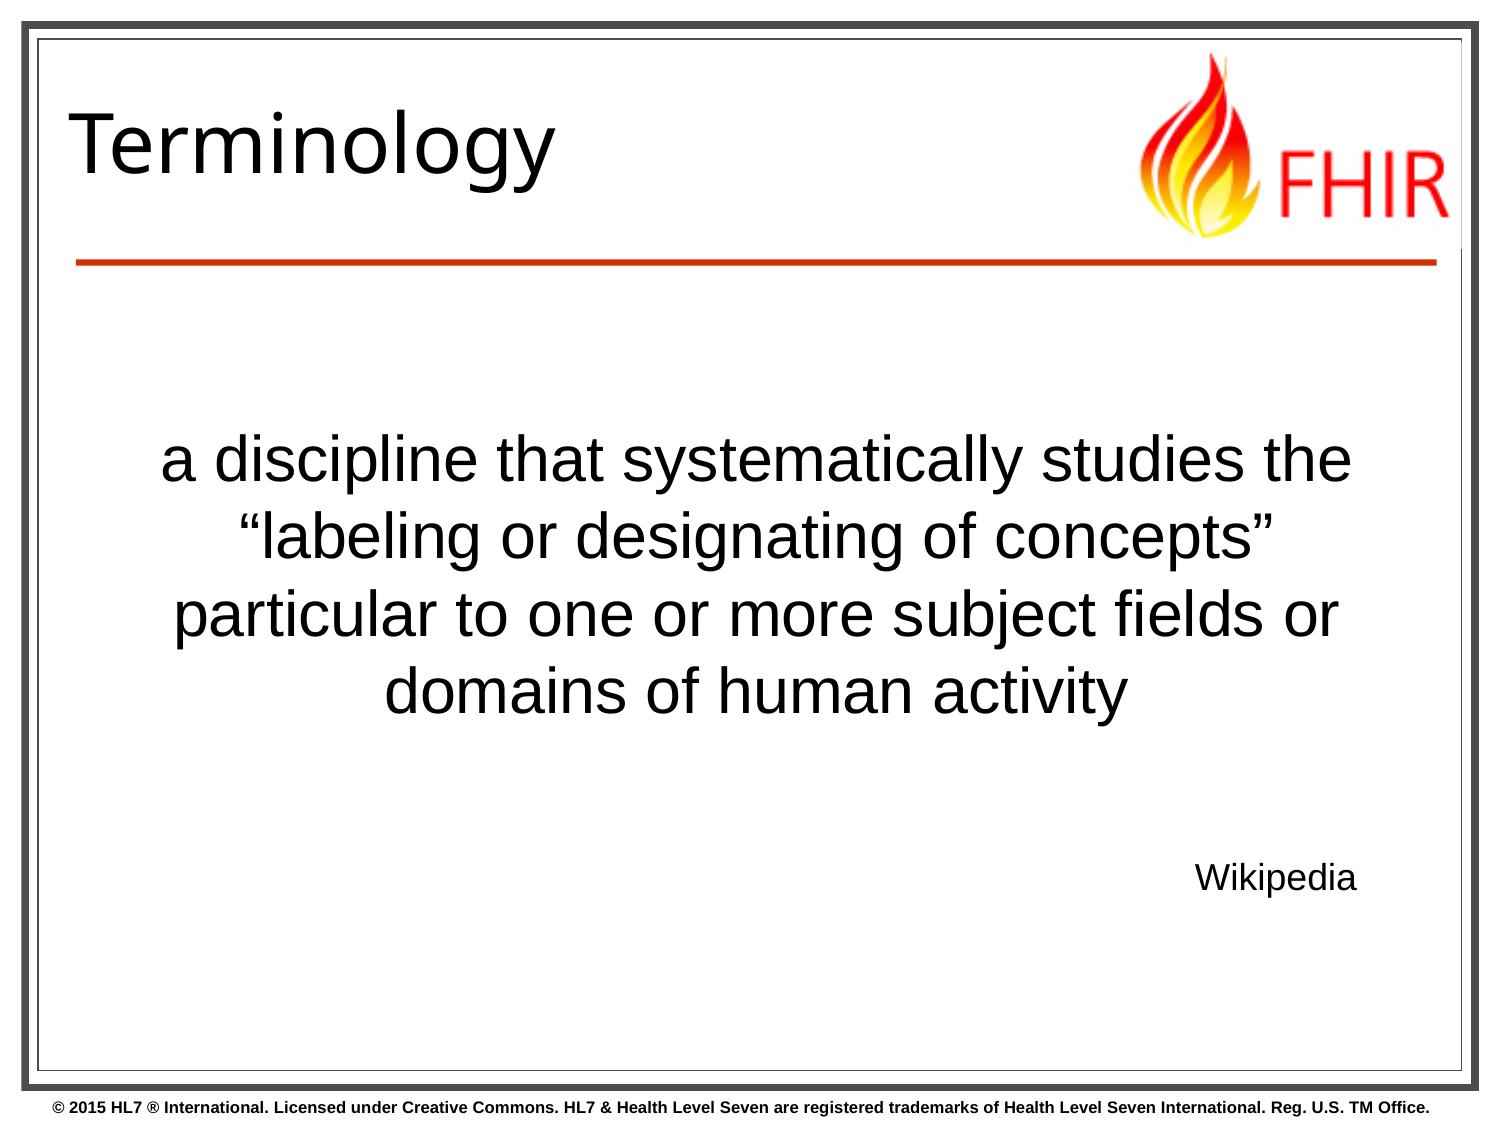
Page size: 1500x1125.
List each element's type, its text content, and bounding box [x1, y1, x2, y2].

title Terminology [53, 54, 1128, 244]
text_box Wikipedia [1180, 845, 1373, 906]
list a discipline that systematically studies the “labeling or designating of concepts” particular to one or more subject fields or domains of human activity [88, 408, 1425, 681]
picture [1128, 42, 1462, 249]
